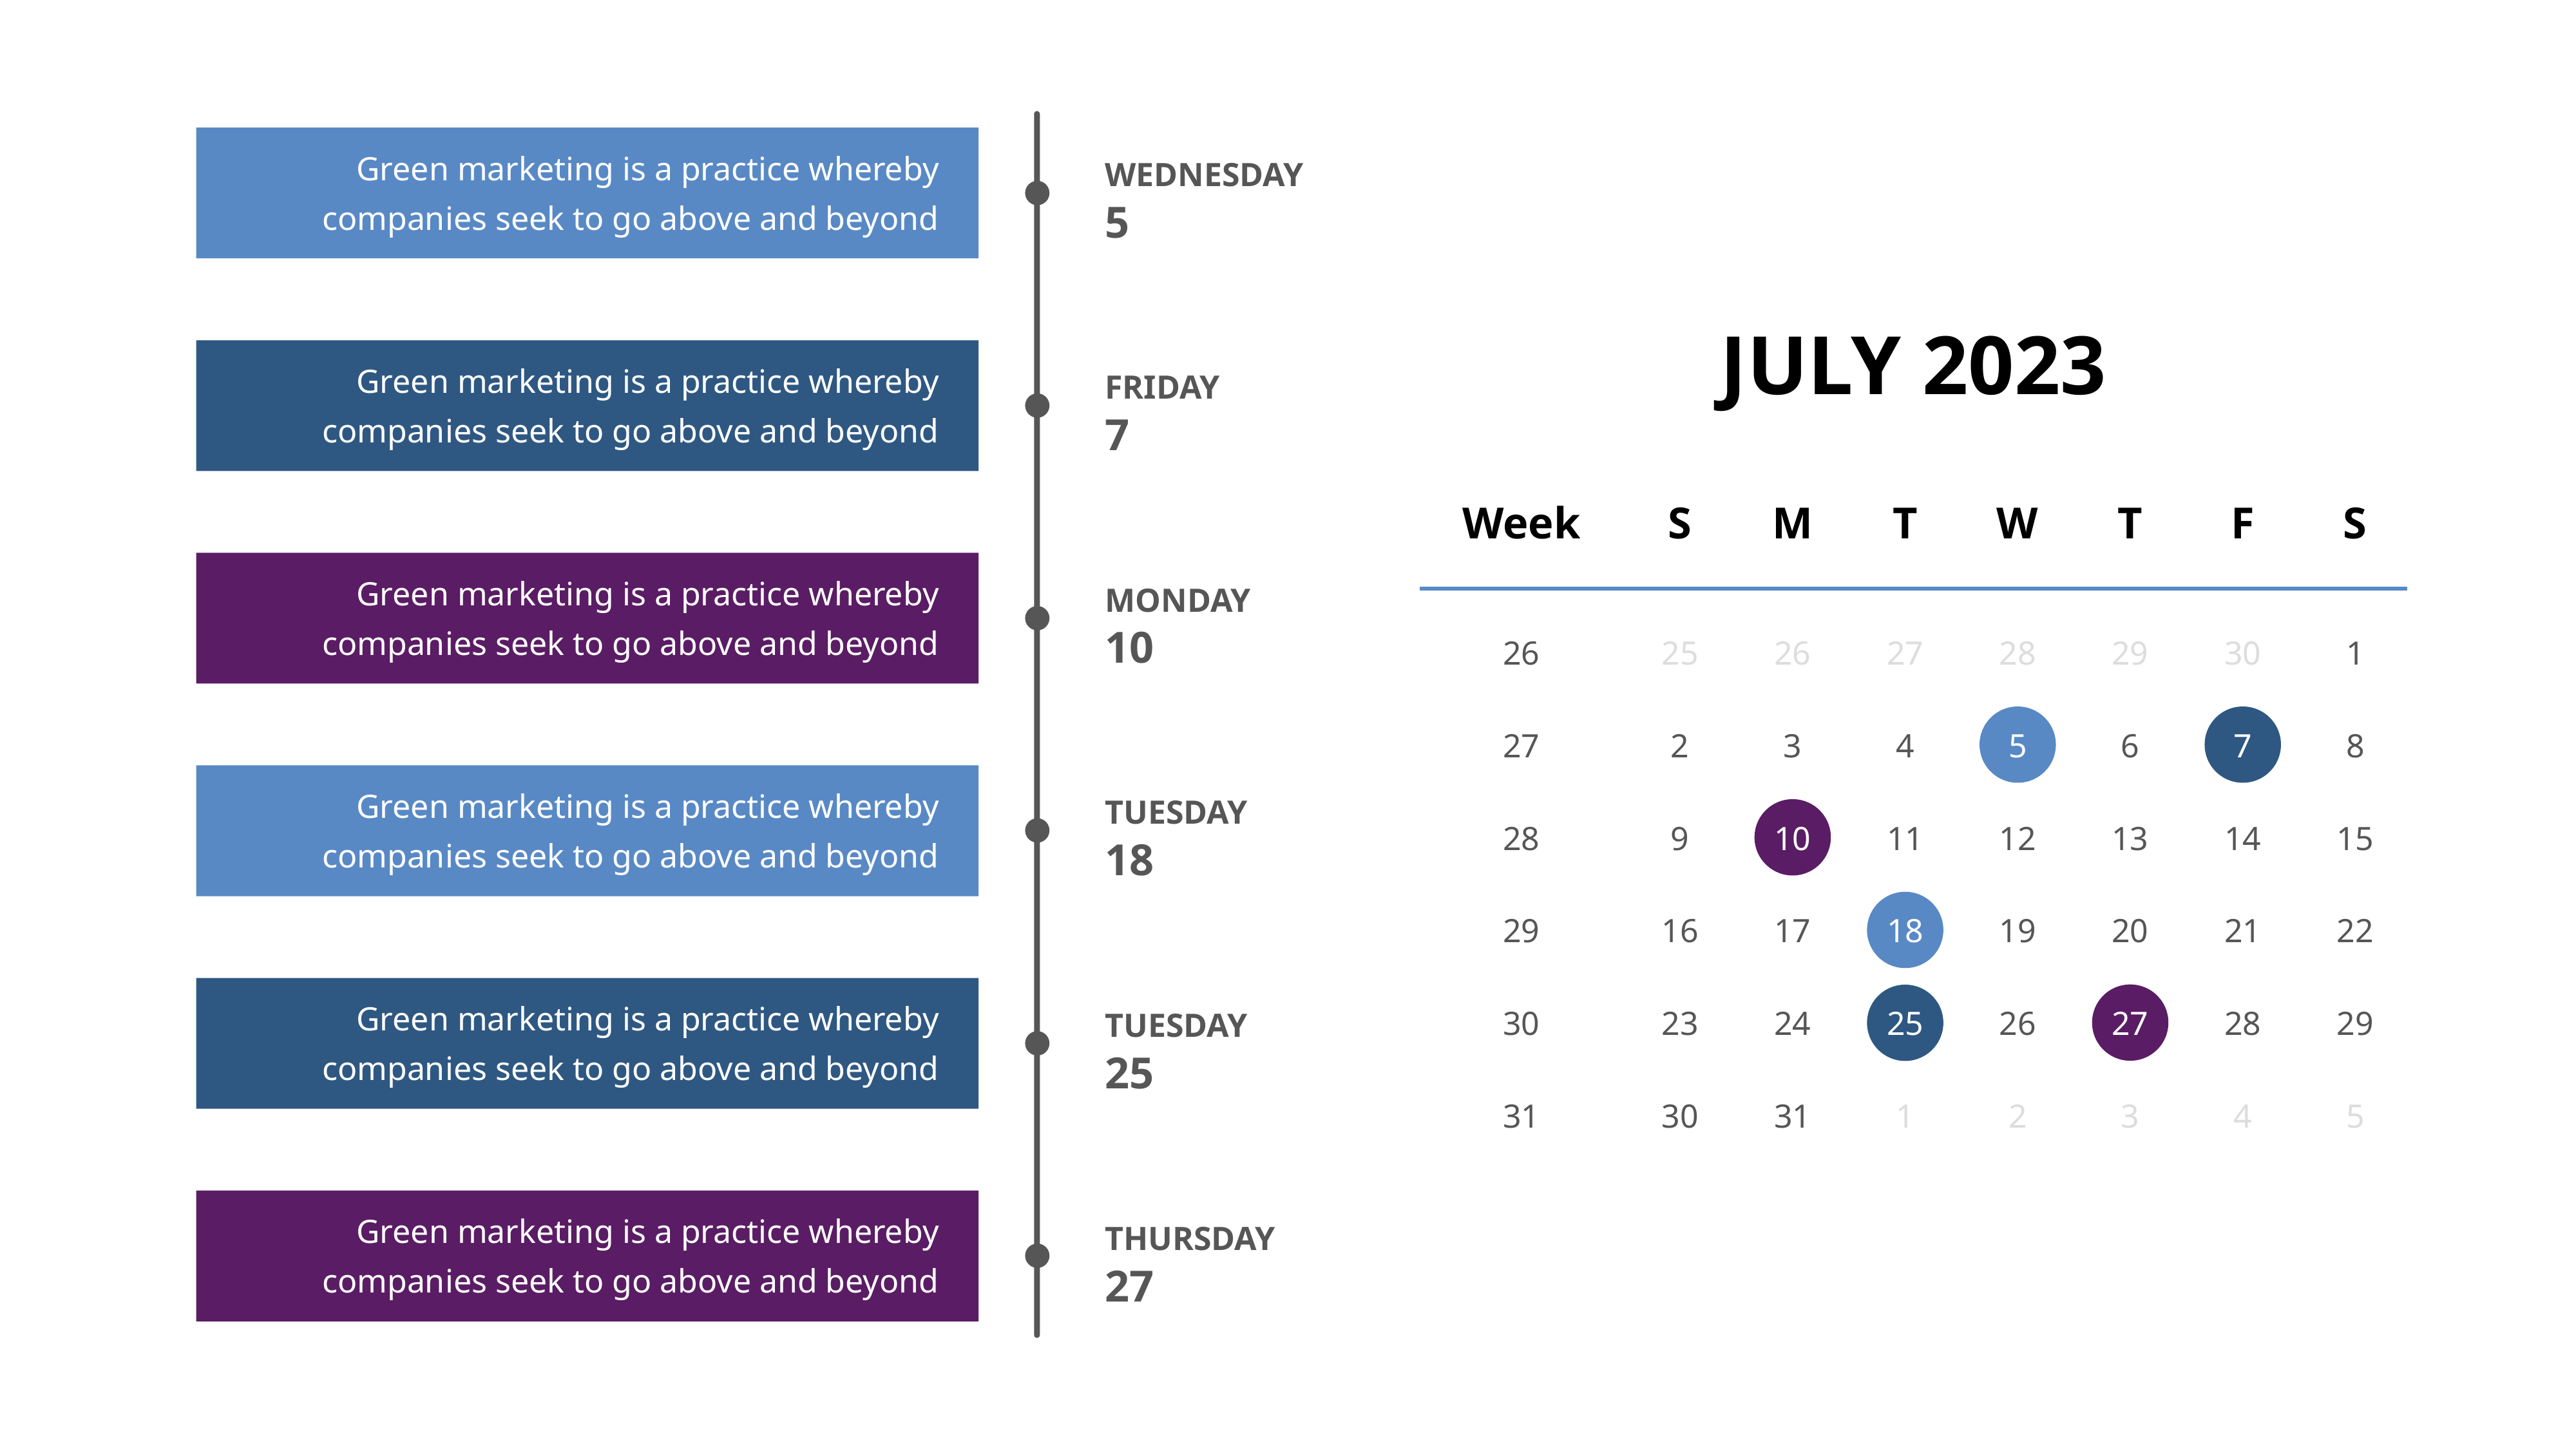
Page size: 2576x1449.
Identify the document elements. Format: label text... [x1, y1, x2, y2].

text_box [196, 128, 1323, 259]
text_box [196, 1190, 1323, 1321]
text_box [1033, 1109, 1041, 1190]
text_box [1033, 684, 1041, 765]
text_box JULY 2023 [1710, 309, 2117, 416]
text_box [1033, 259, 1041, 340]
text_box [196, 978, 1323, 1109]
text_box [1033, 1321, 1041, 1339]
text_box [1033, 471, 1041, 553]
text_box [1033, 110, 1041, 128]
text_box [1420, 491, 2407, 1140]
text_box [196, 340, 1323, 471]
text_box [196, 553, 1323, 684]
text_box [1033, 896, 1041, 978]
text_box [196, 765, 1323, 896]
